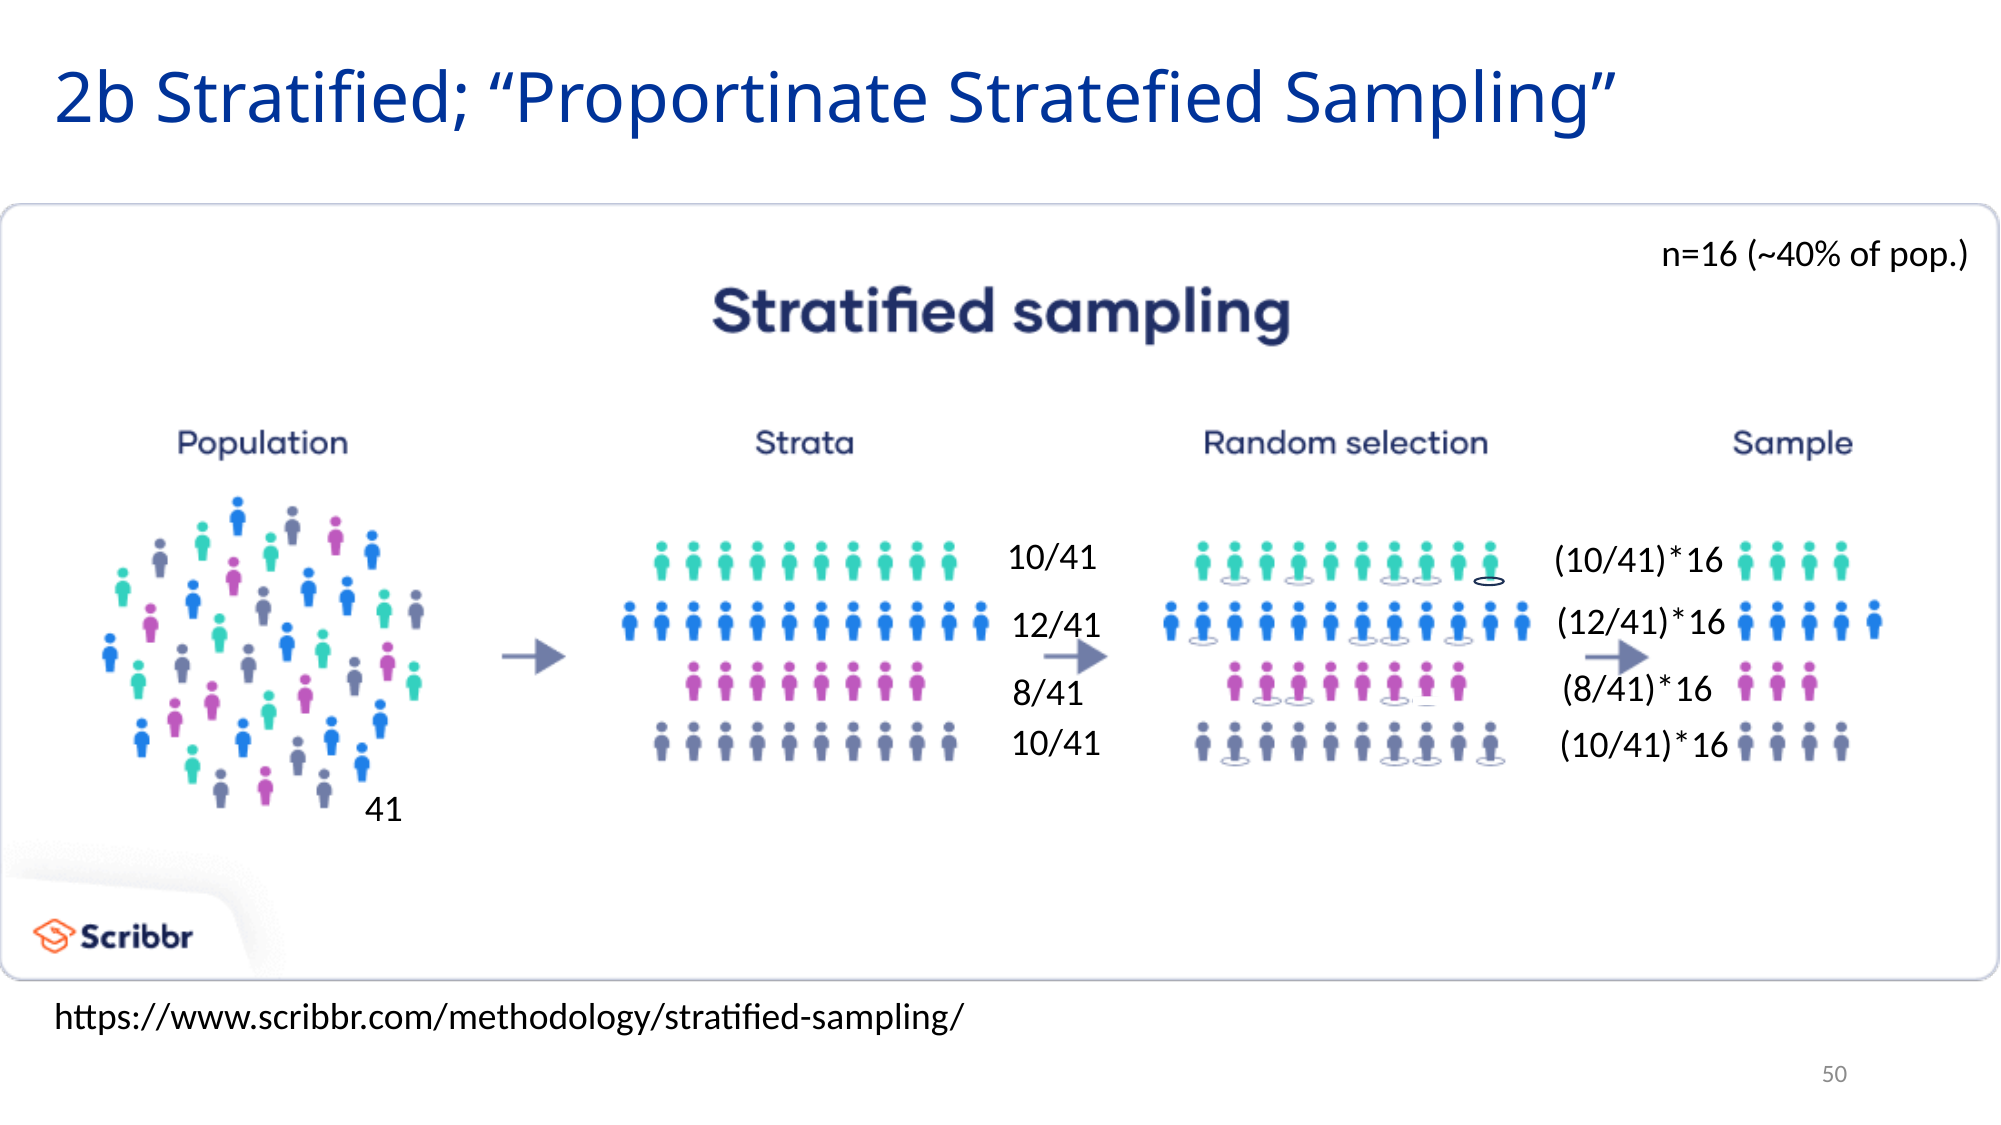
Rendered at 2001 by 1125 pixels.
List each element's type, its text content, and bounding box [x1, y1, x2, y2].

slide_number 50 [1412, 1042, 1863, 1103]
picture [0, 203, 2000, 983]
title 2b Stratified; “Proportinate Stratefied Sampling” [39, 54, 1765, 146]
text_box https://www.scribbr.com/methodology/stratified-sampling/ [39, 984, 1040, 1045]
